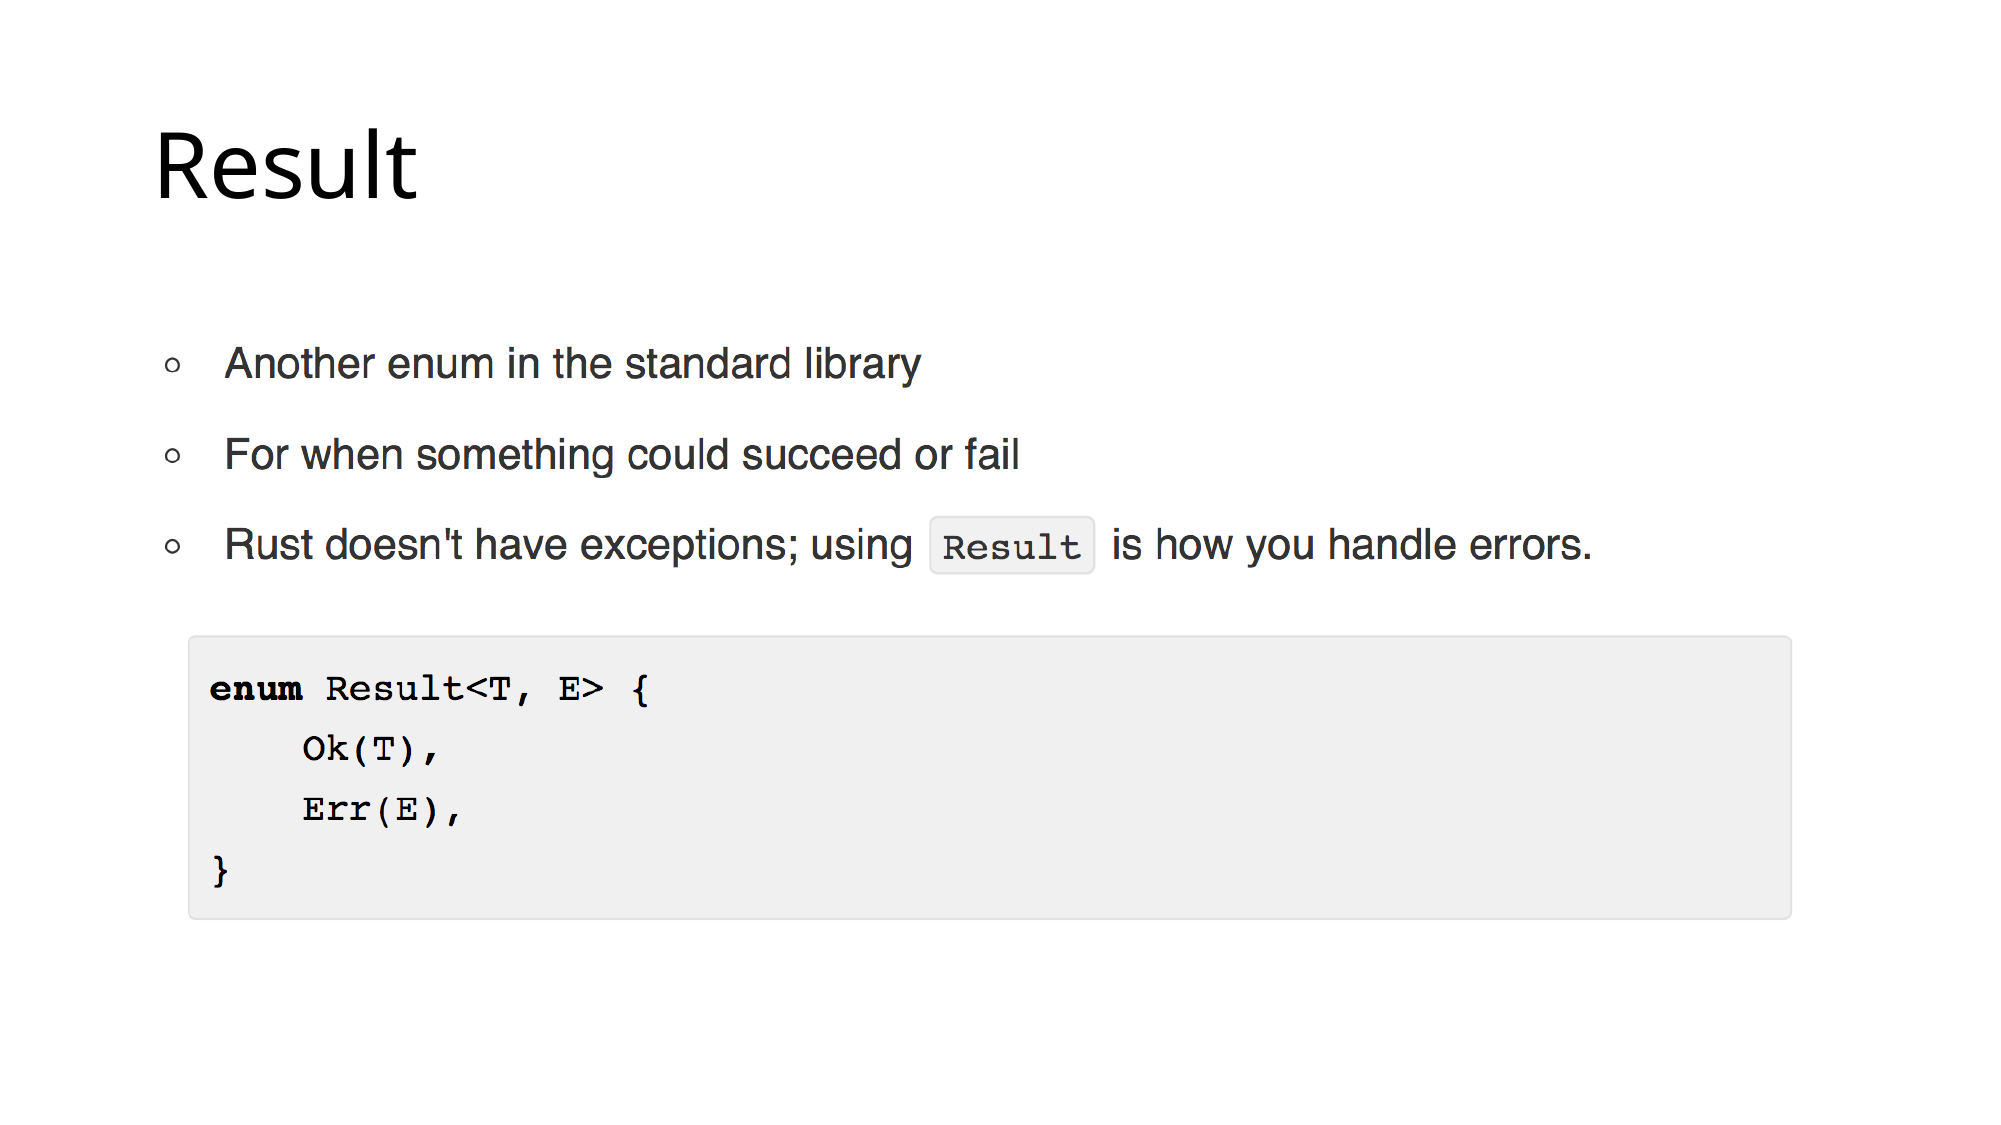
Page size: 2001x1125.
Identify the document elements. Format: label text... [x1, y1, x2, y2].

title Result [137, 59, 1863, 278]
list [137, 300, 1863, 1012]
